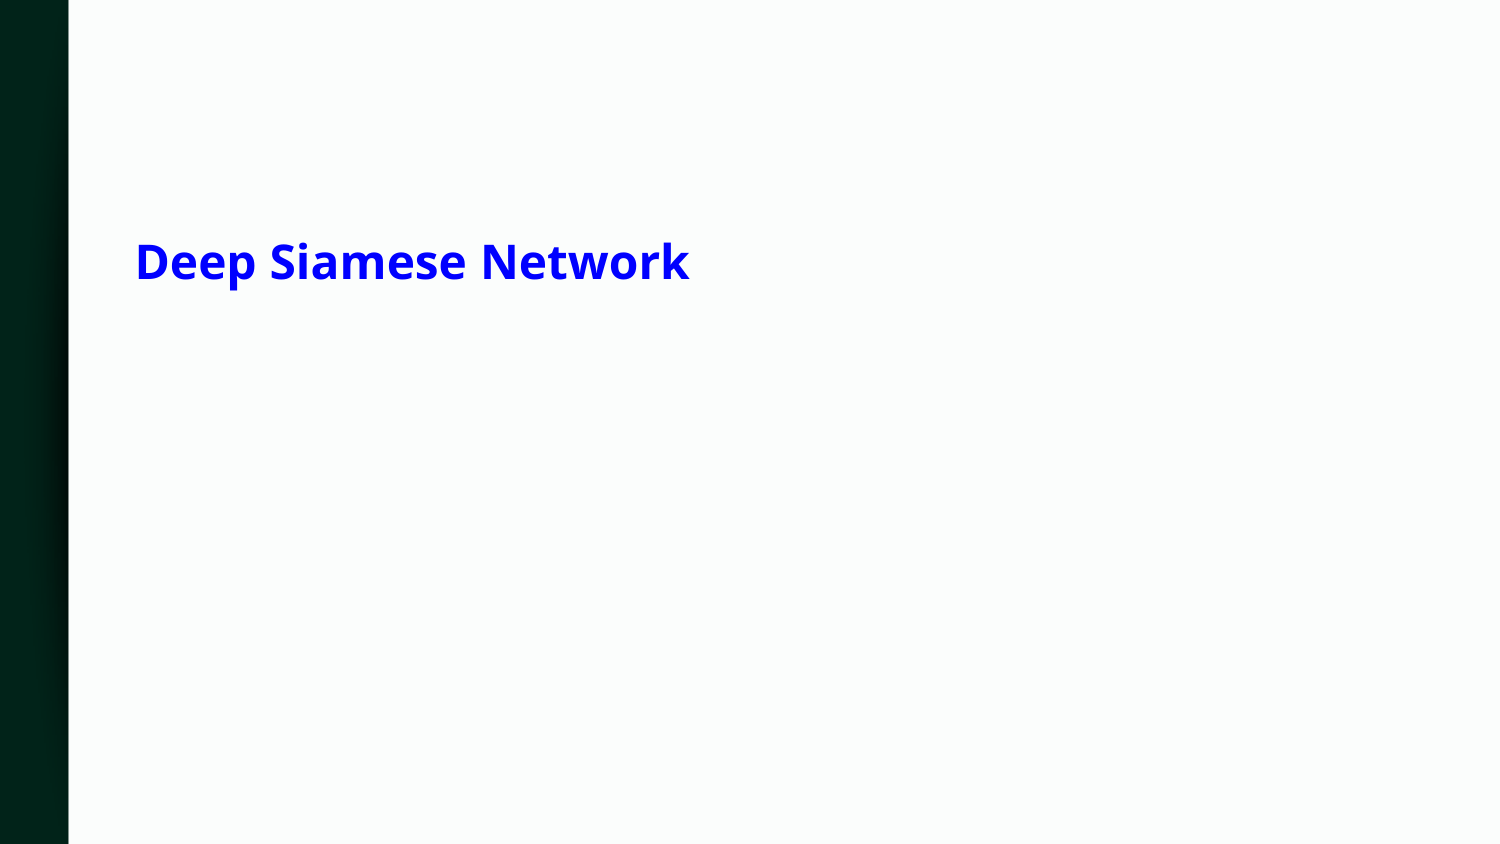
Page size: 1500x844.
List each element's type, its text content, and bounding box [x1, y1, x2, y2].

picture [0, 0, 1500, 844]
title Deep Siamese Network [119, 216, 1381, 305]
